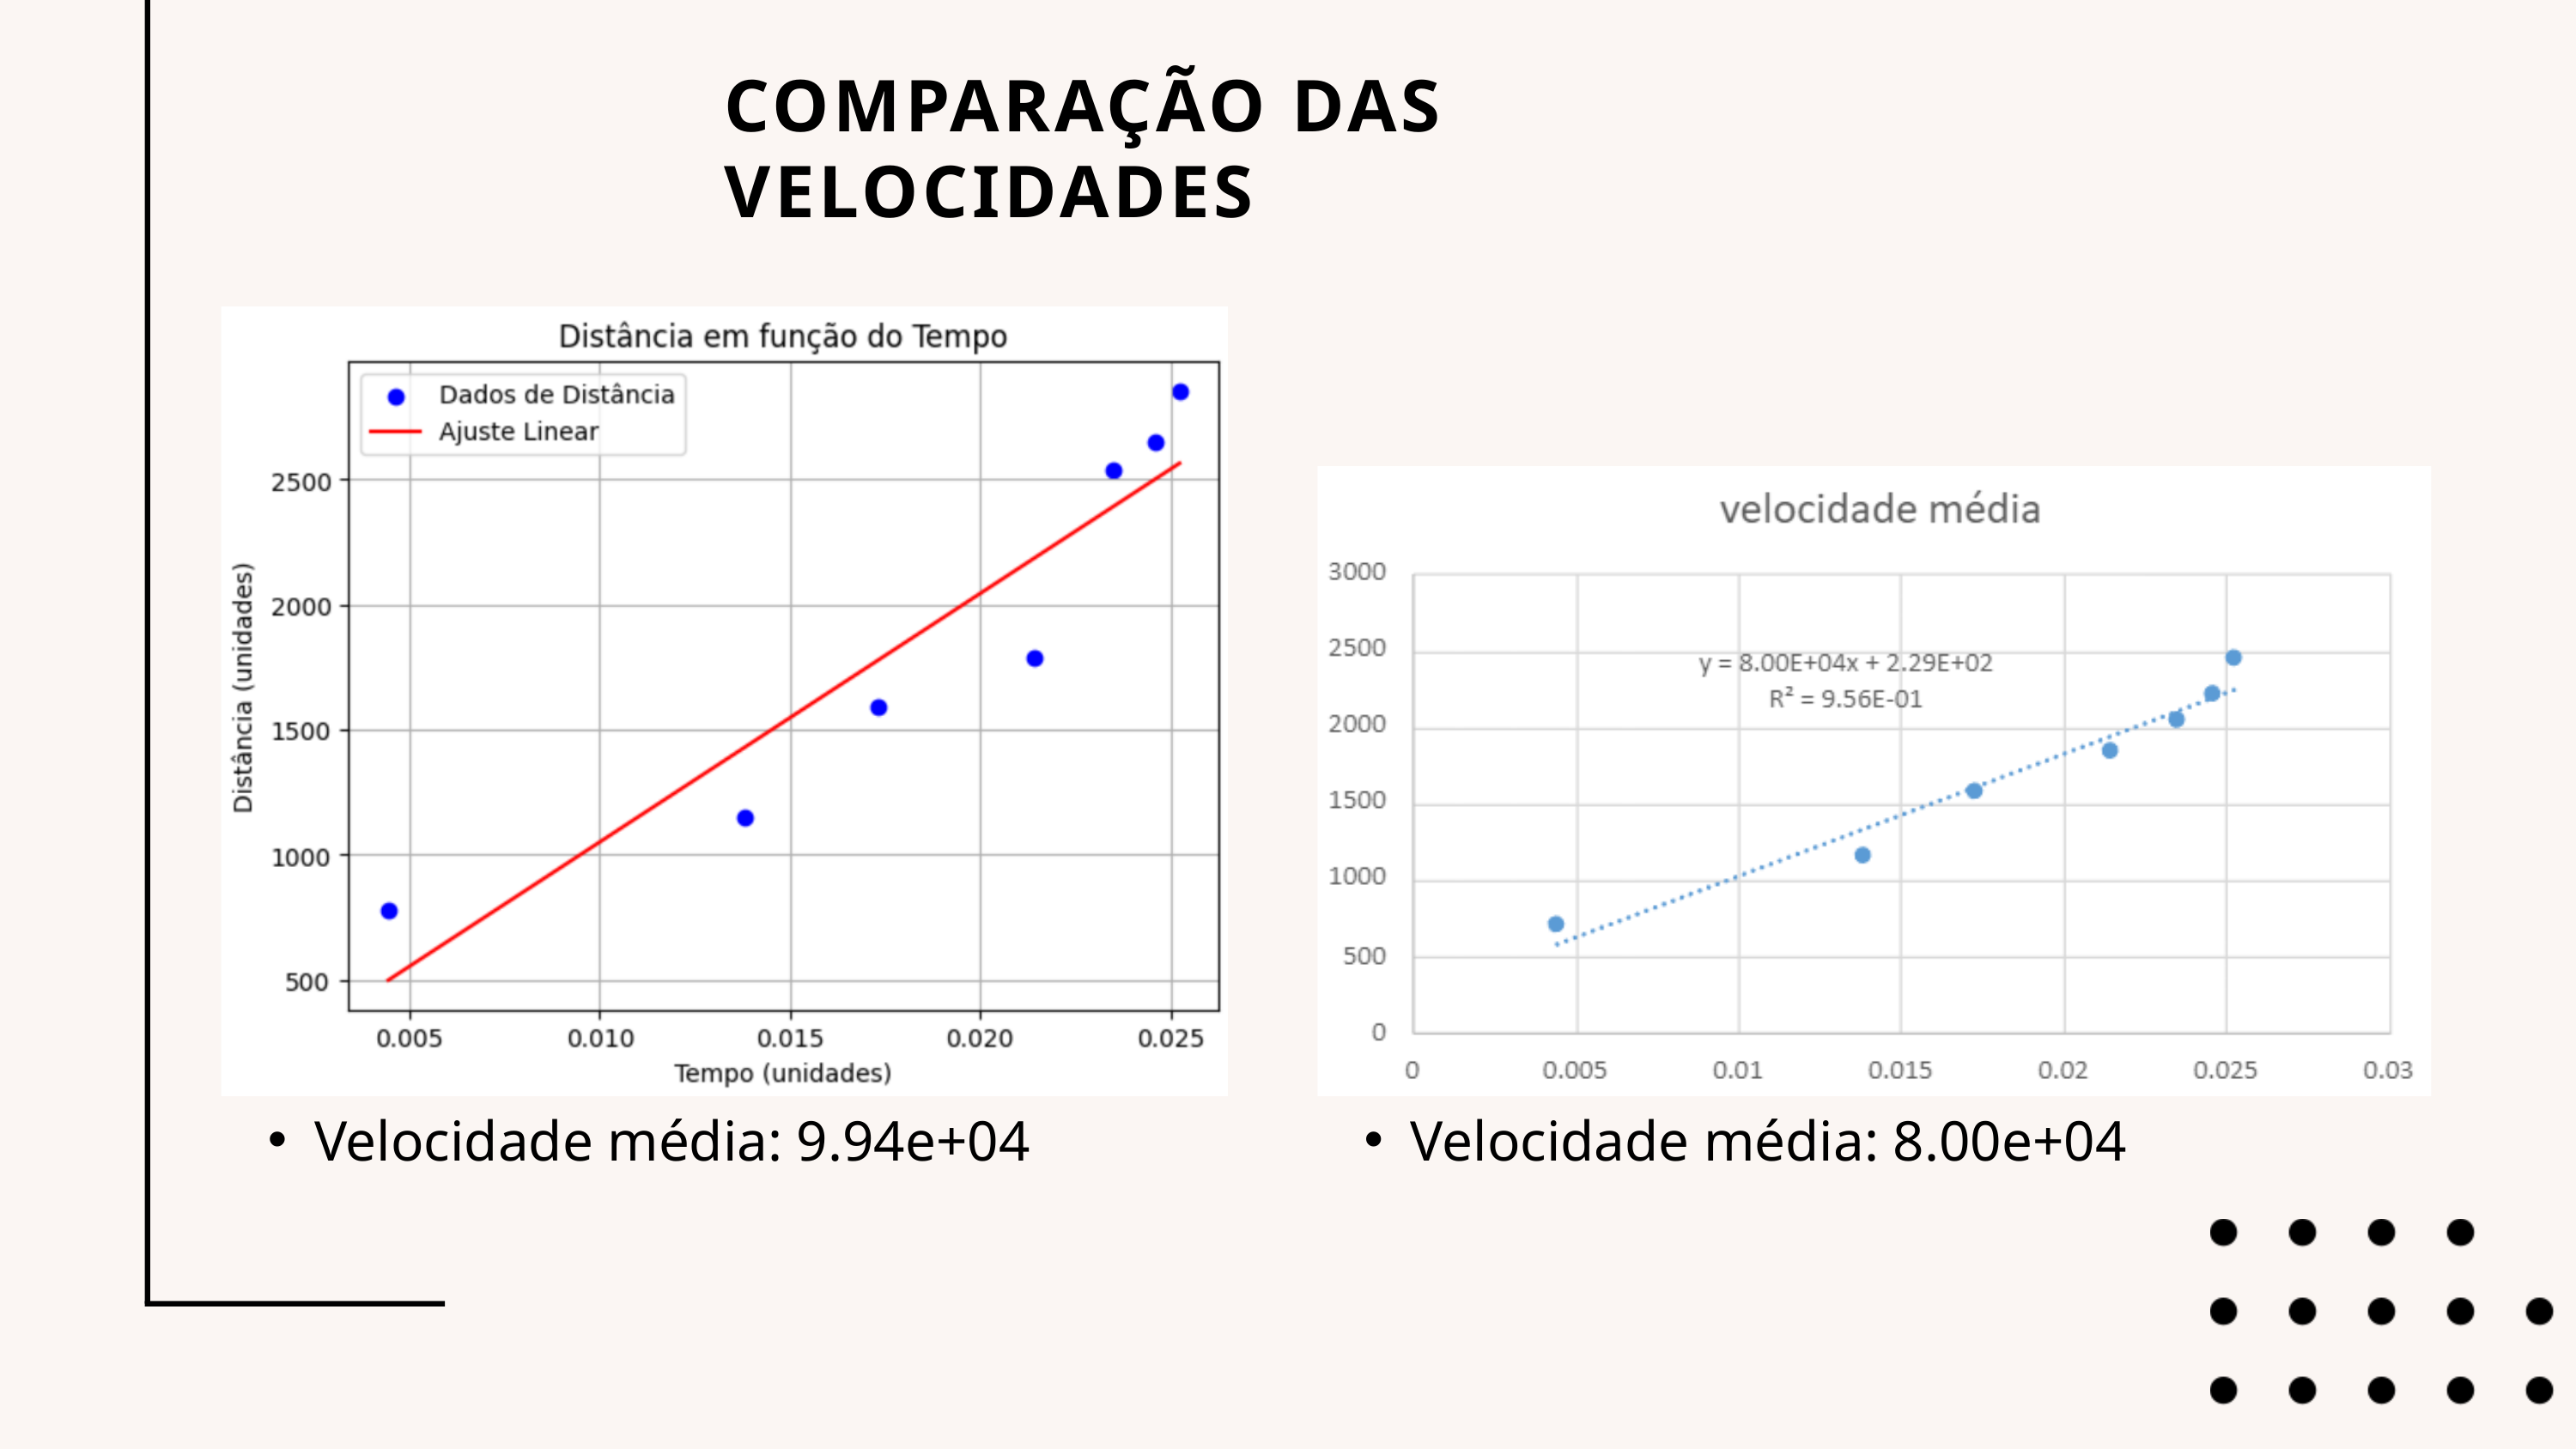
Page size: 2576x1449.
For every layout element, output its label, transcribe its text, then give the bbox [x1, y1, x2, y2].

text_box [221, 306, 1228, 1062]
text_box [1317, 466, 2432, 1062]
text_box [2210, 1219, 2576, 1449]
text_box Velocidade média: 9.94e+04 [221, 1062, 1228, 1172]
text_box COMPARAÇÃO DAS VELOCIDADES [724, 60, 1852, 233]
text_box Velocidade média: 8.00e+04 [1317, 1062, 2432, 1172]
